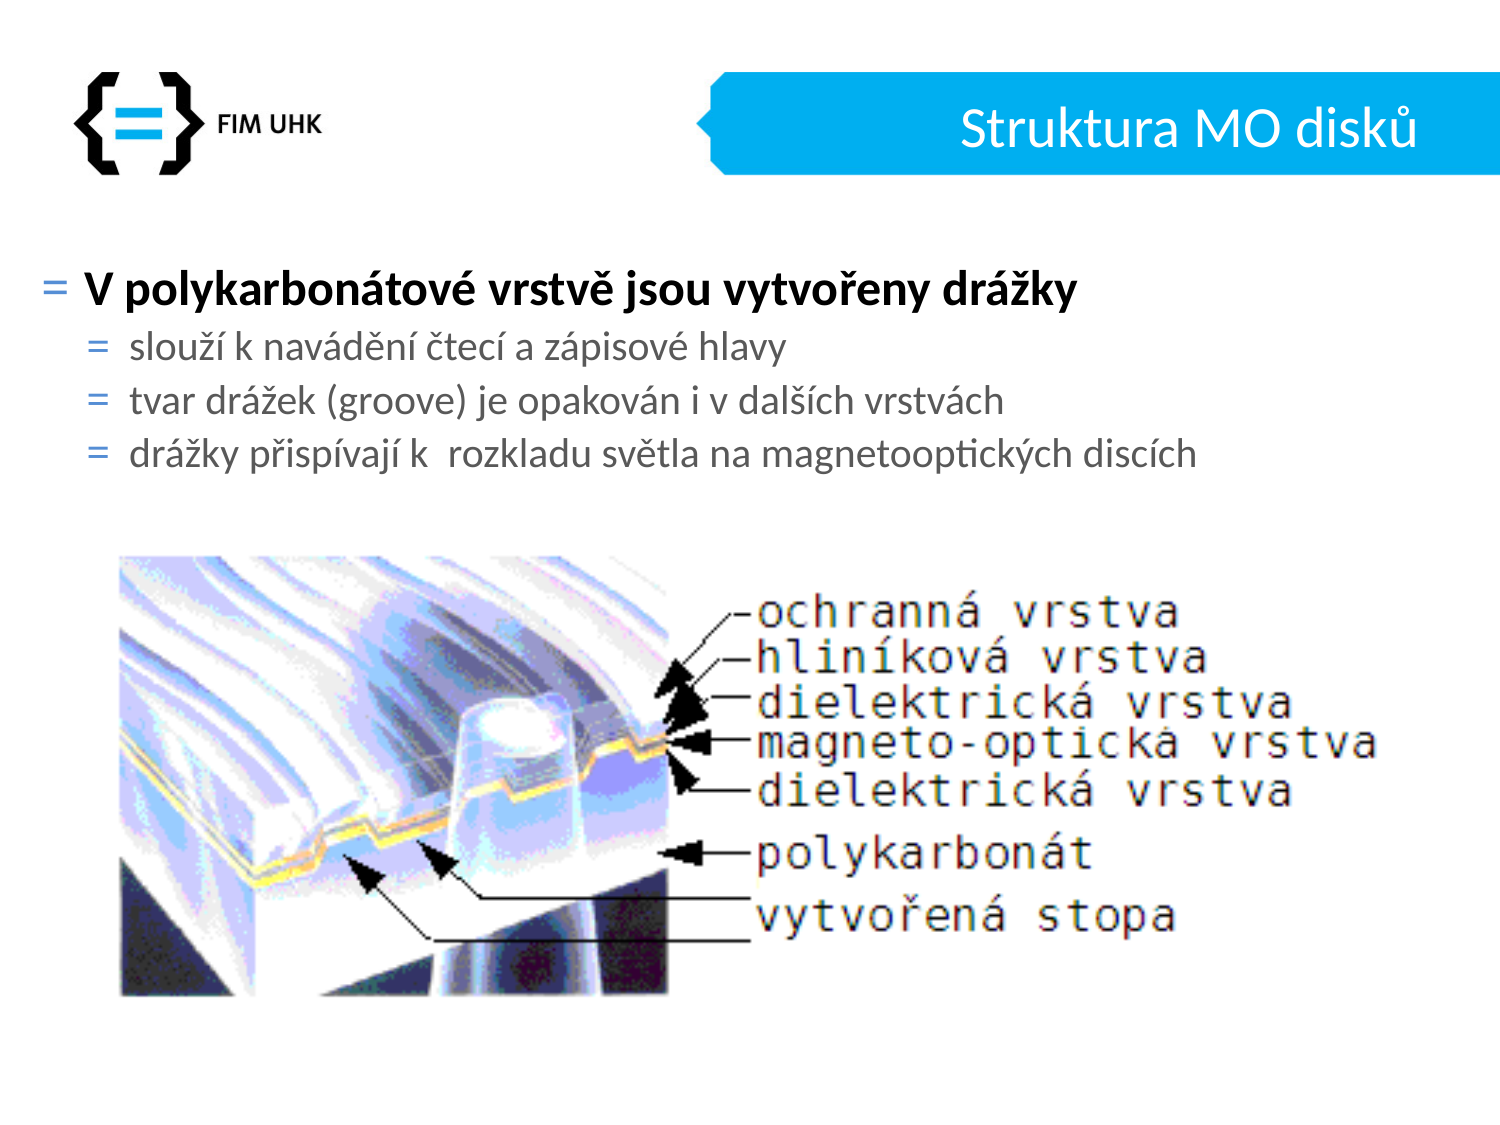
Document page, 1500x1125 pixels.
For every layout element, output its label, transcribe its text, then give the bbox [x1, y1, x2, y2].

list V polykarbonátové vrstvě jsou vytvořeny drážky slouží k navádění čtecí a zápisové hlavy tvar drážek (groove) je opakován i v dalších vrstvách drážky přispívají k rozkladu světla na magnetooptických discích [41, 262, 1459, 1071]
title Struktura MO disků [766, 78, 1434, 169]
picture [0, 0, 1500, 1125]
